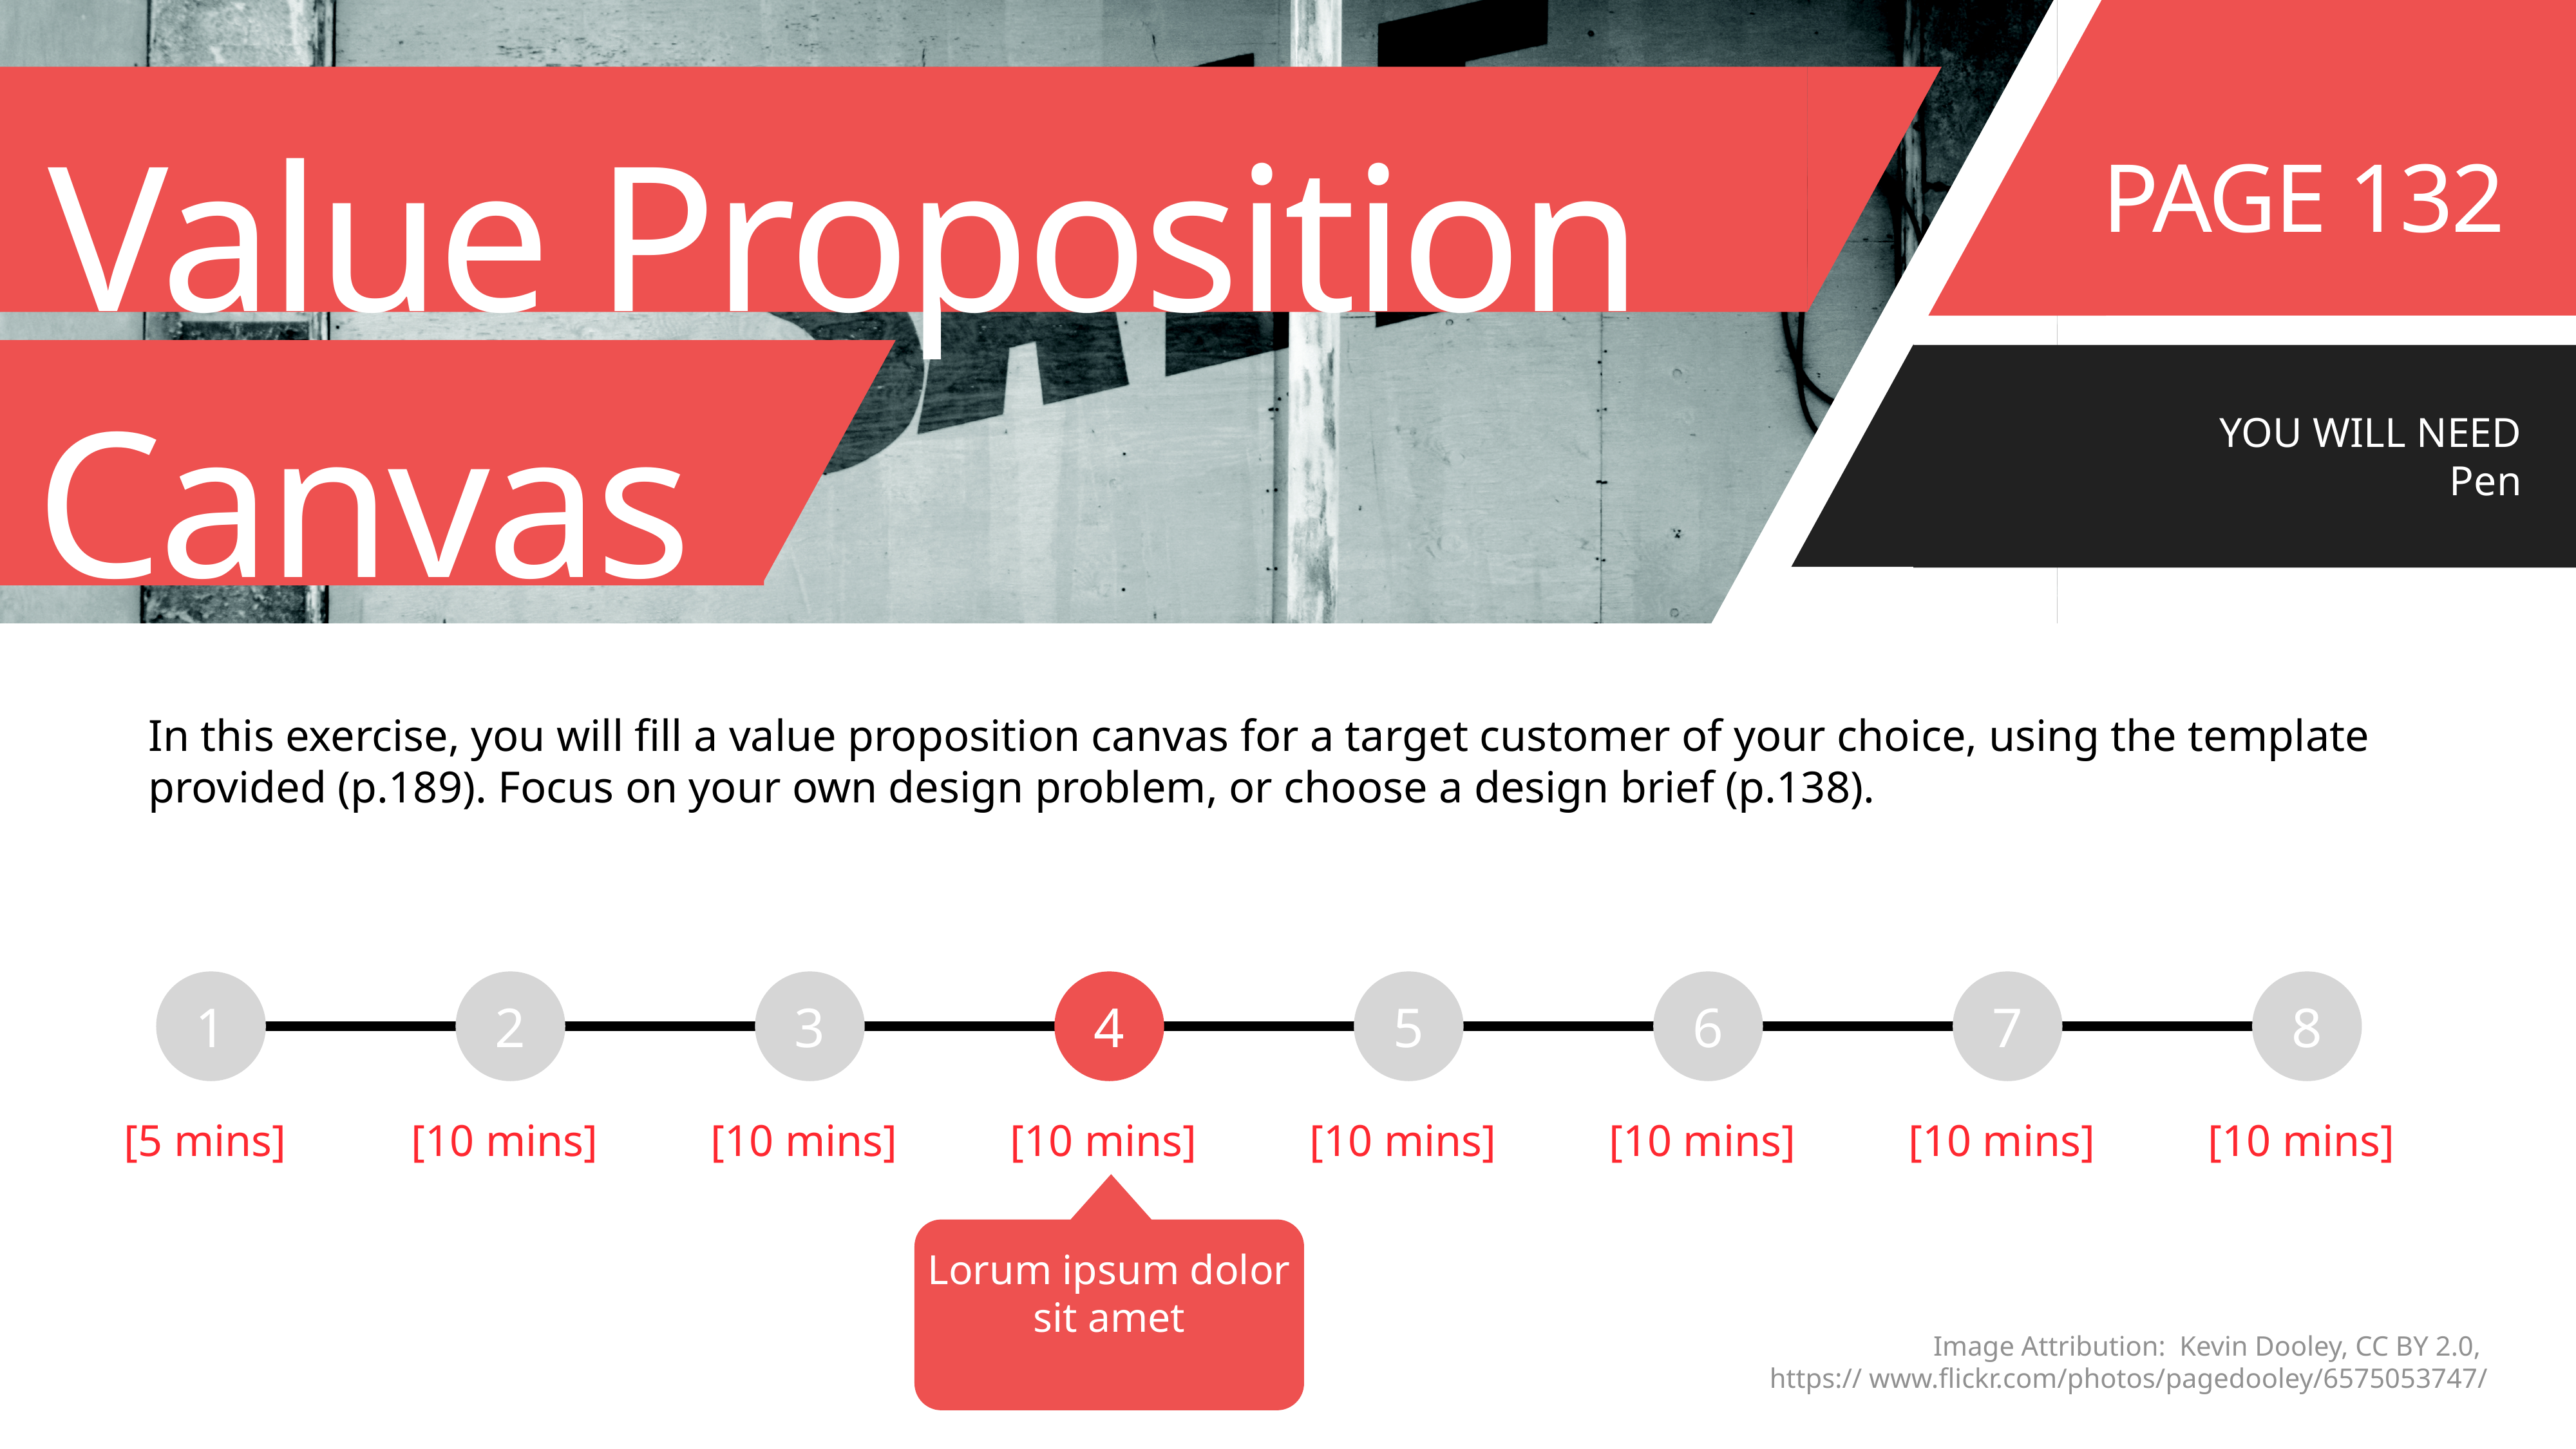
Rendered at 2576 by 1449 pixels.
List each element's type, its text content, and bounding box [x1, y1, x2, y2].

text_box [0, 0, 2576, 1401]
text_box Lorum ipsum dolor sit amet [921, 1401, 1298, 1410]
